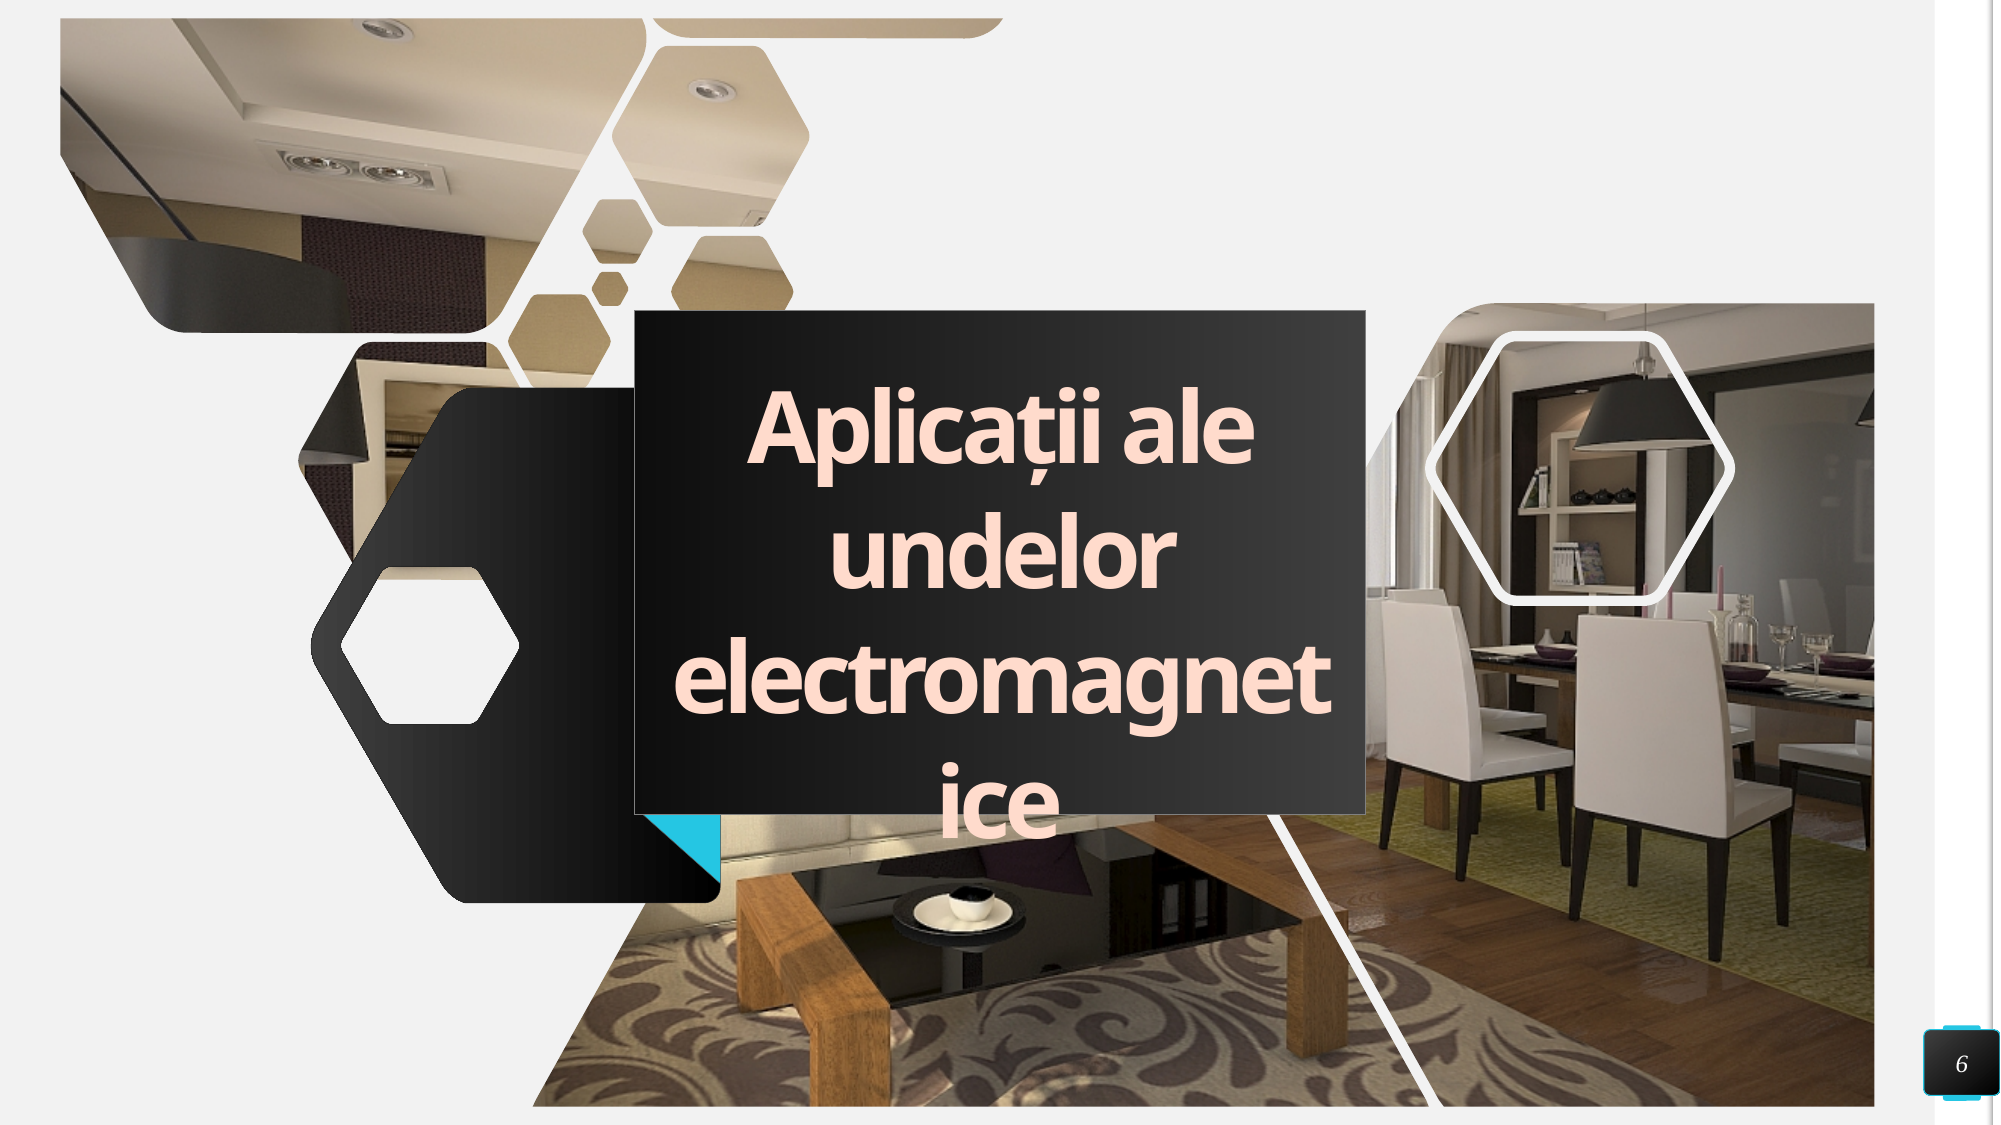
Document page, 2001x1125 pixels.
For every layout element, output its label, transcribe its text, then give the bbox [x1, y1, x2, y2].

picture [60, 18, 1875, 1107]
slide_number 6 [1923, 1029, 2000, 1096]
